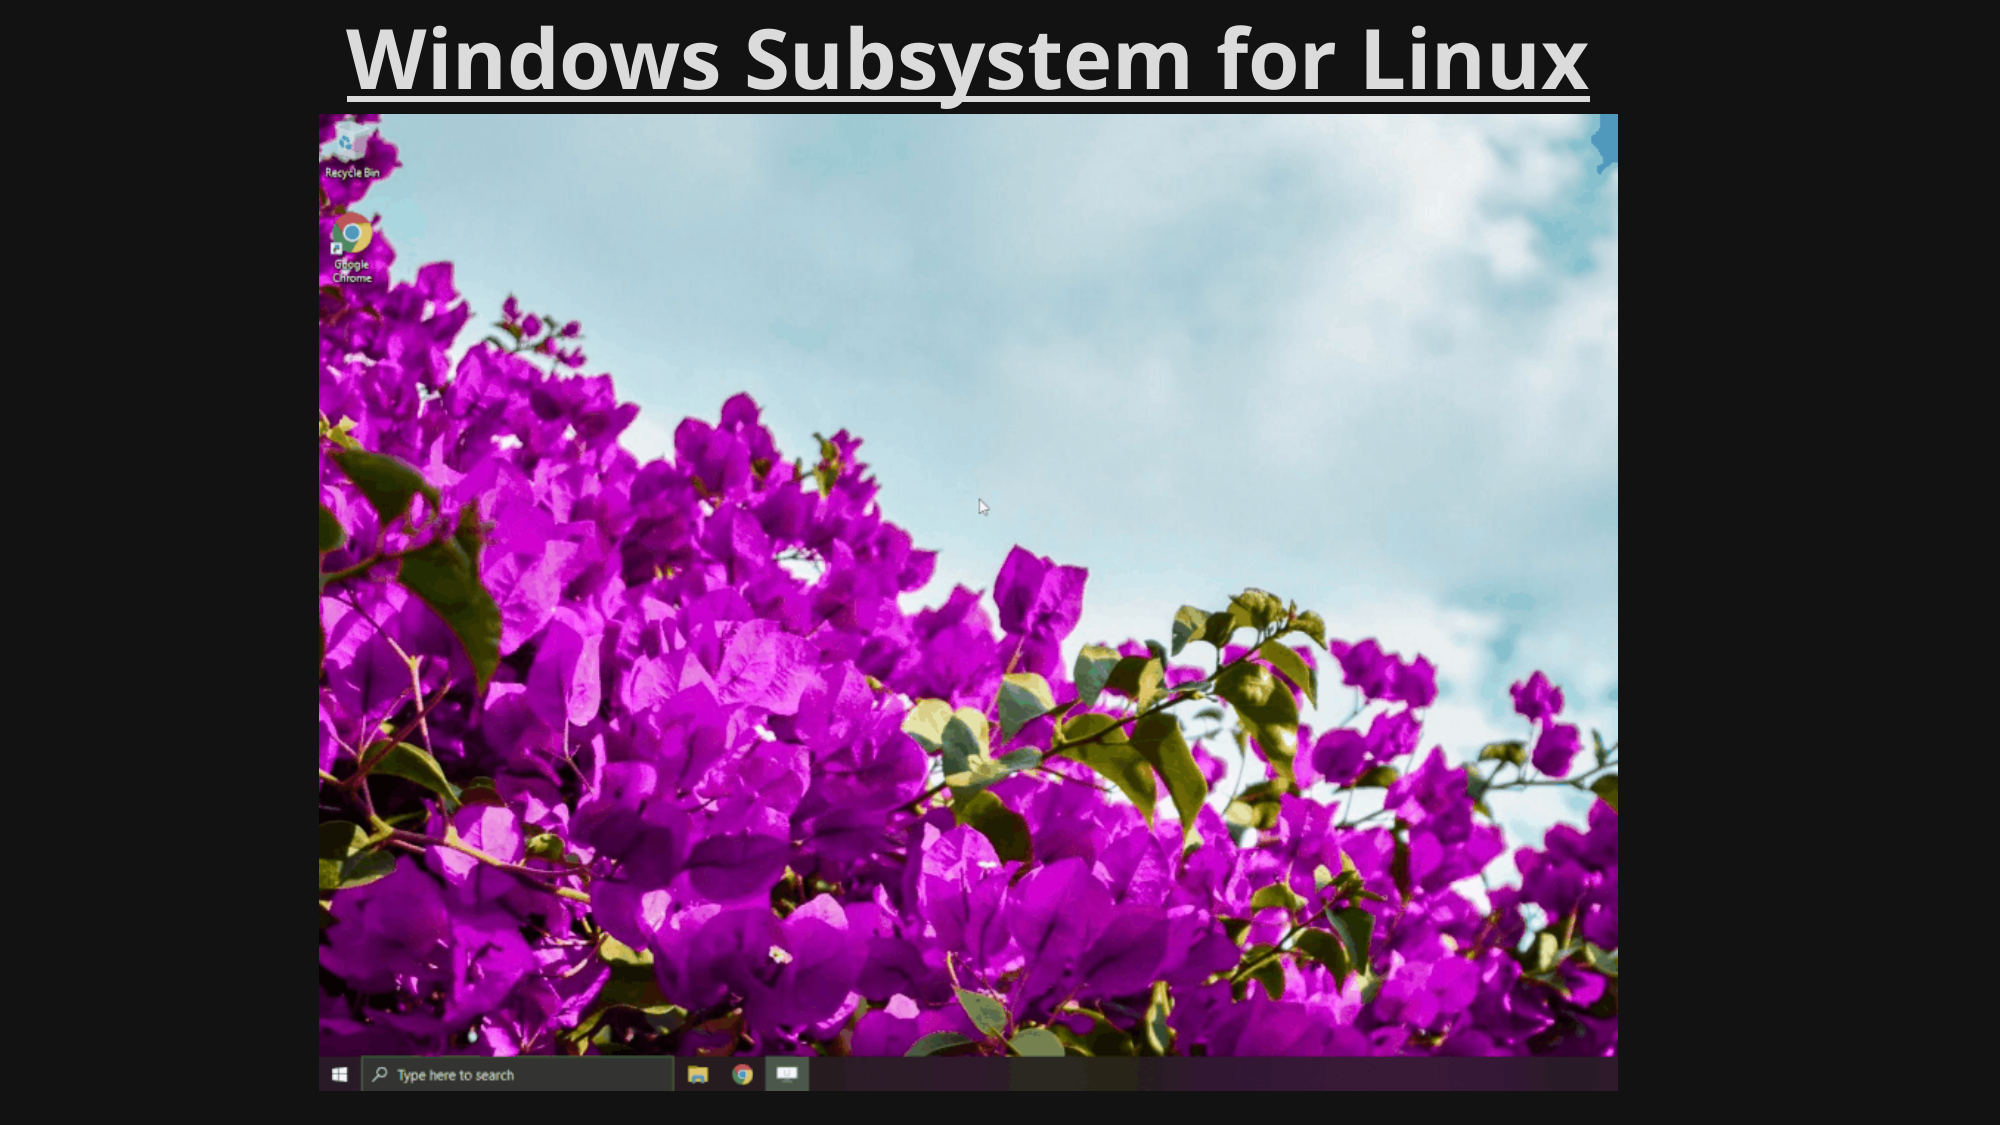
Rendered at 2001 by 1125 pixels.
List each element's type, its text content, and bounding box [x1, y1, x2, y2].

picture [319, 114, 1618, 1091]
text_box Windows Subsystem for Linux [319, 0, 1618, 114]
